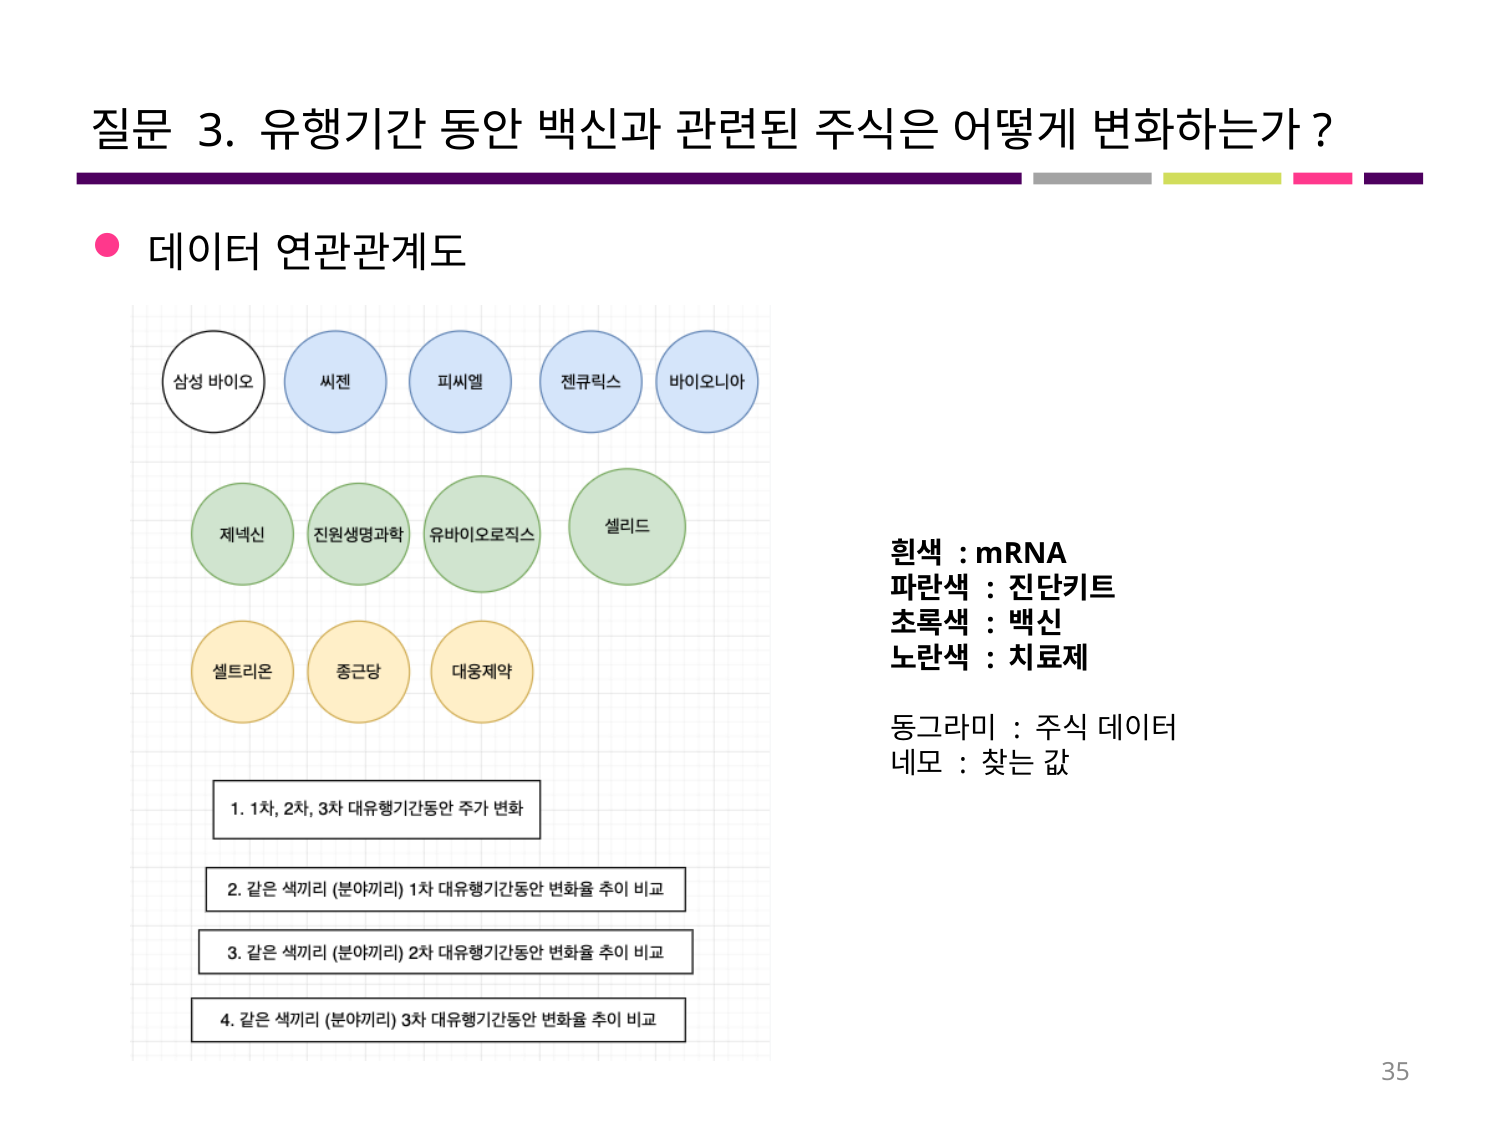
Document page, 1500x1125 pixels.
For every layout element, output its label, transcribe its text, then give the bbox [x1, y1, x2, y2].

title 질문 3. 유행기간 동안 백신과 관련된 주식은 어떻게 변화하는가? [75, 64, 1425, 192]
slide_number 35 [1074, 1042, 1425, 1103]
picture [130, 305, 771, 1062]
text_box 흰색 : mRNA 파란색 : 진단키트 초록색 : 백신 노란색 : 치료제 동그라미 : 주식 데이터 네모 : 찾는 값 [875, 527, 1194, 787]
list 데이터 연관관계도 [76, 208, 1427, 1024]
